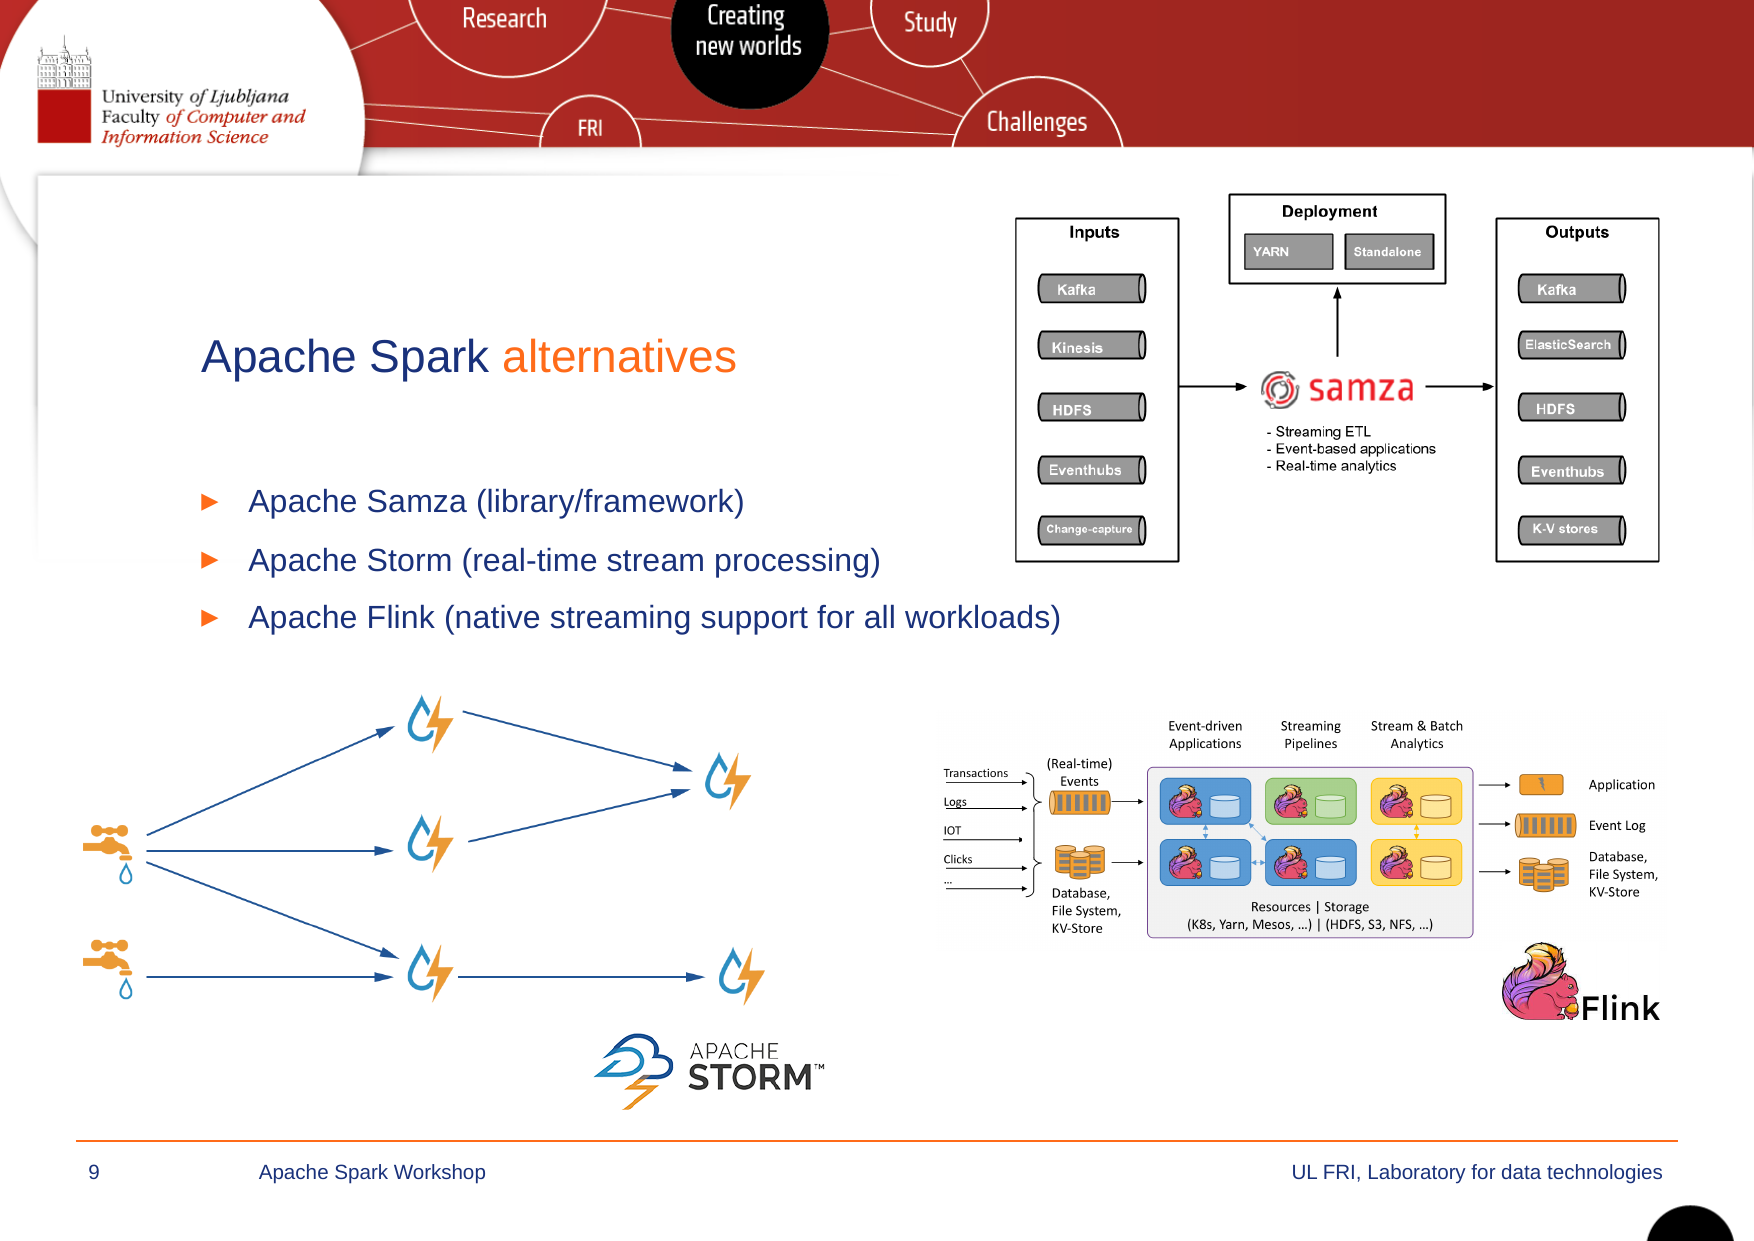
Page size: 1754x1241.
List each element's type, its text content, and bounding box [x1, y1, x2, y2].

list Apache Samza (library/framework) Apache Storm (real-time stream processing) Apache Flink (native streaming support for all workloads) [186, 446, 1582, 1089]
picture [0, 0, 1754, 1241]
title Apache Spark alternatives [186, 250, 966, 398]
